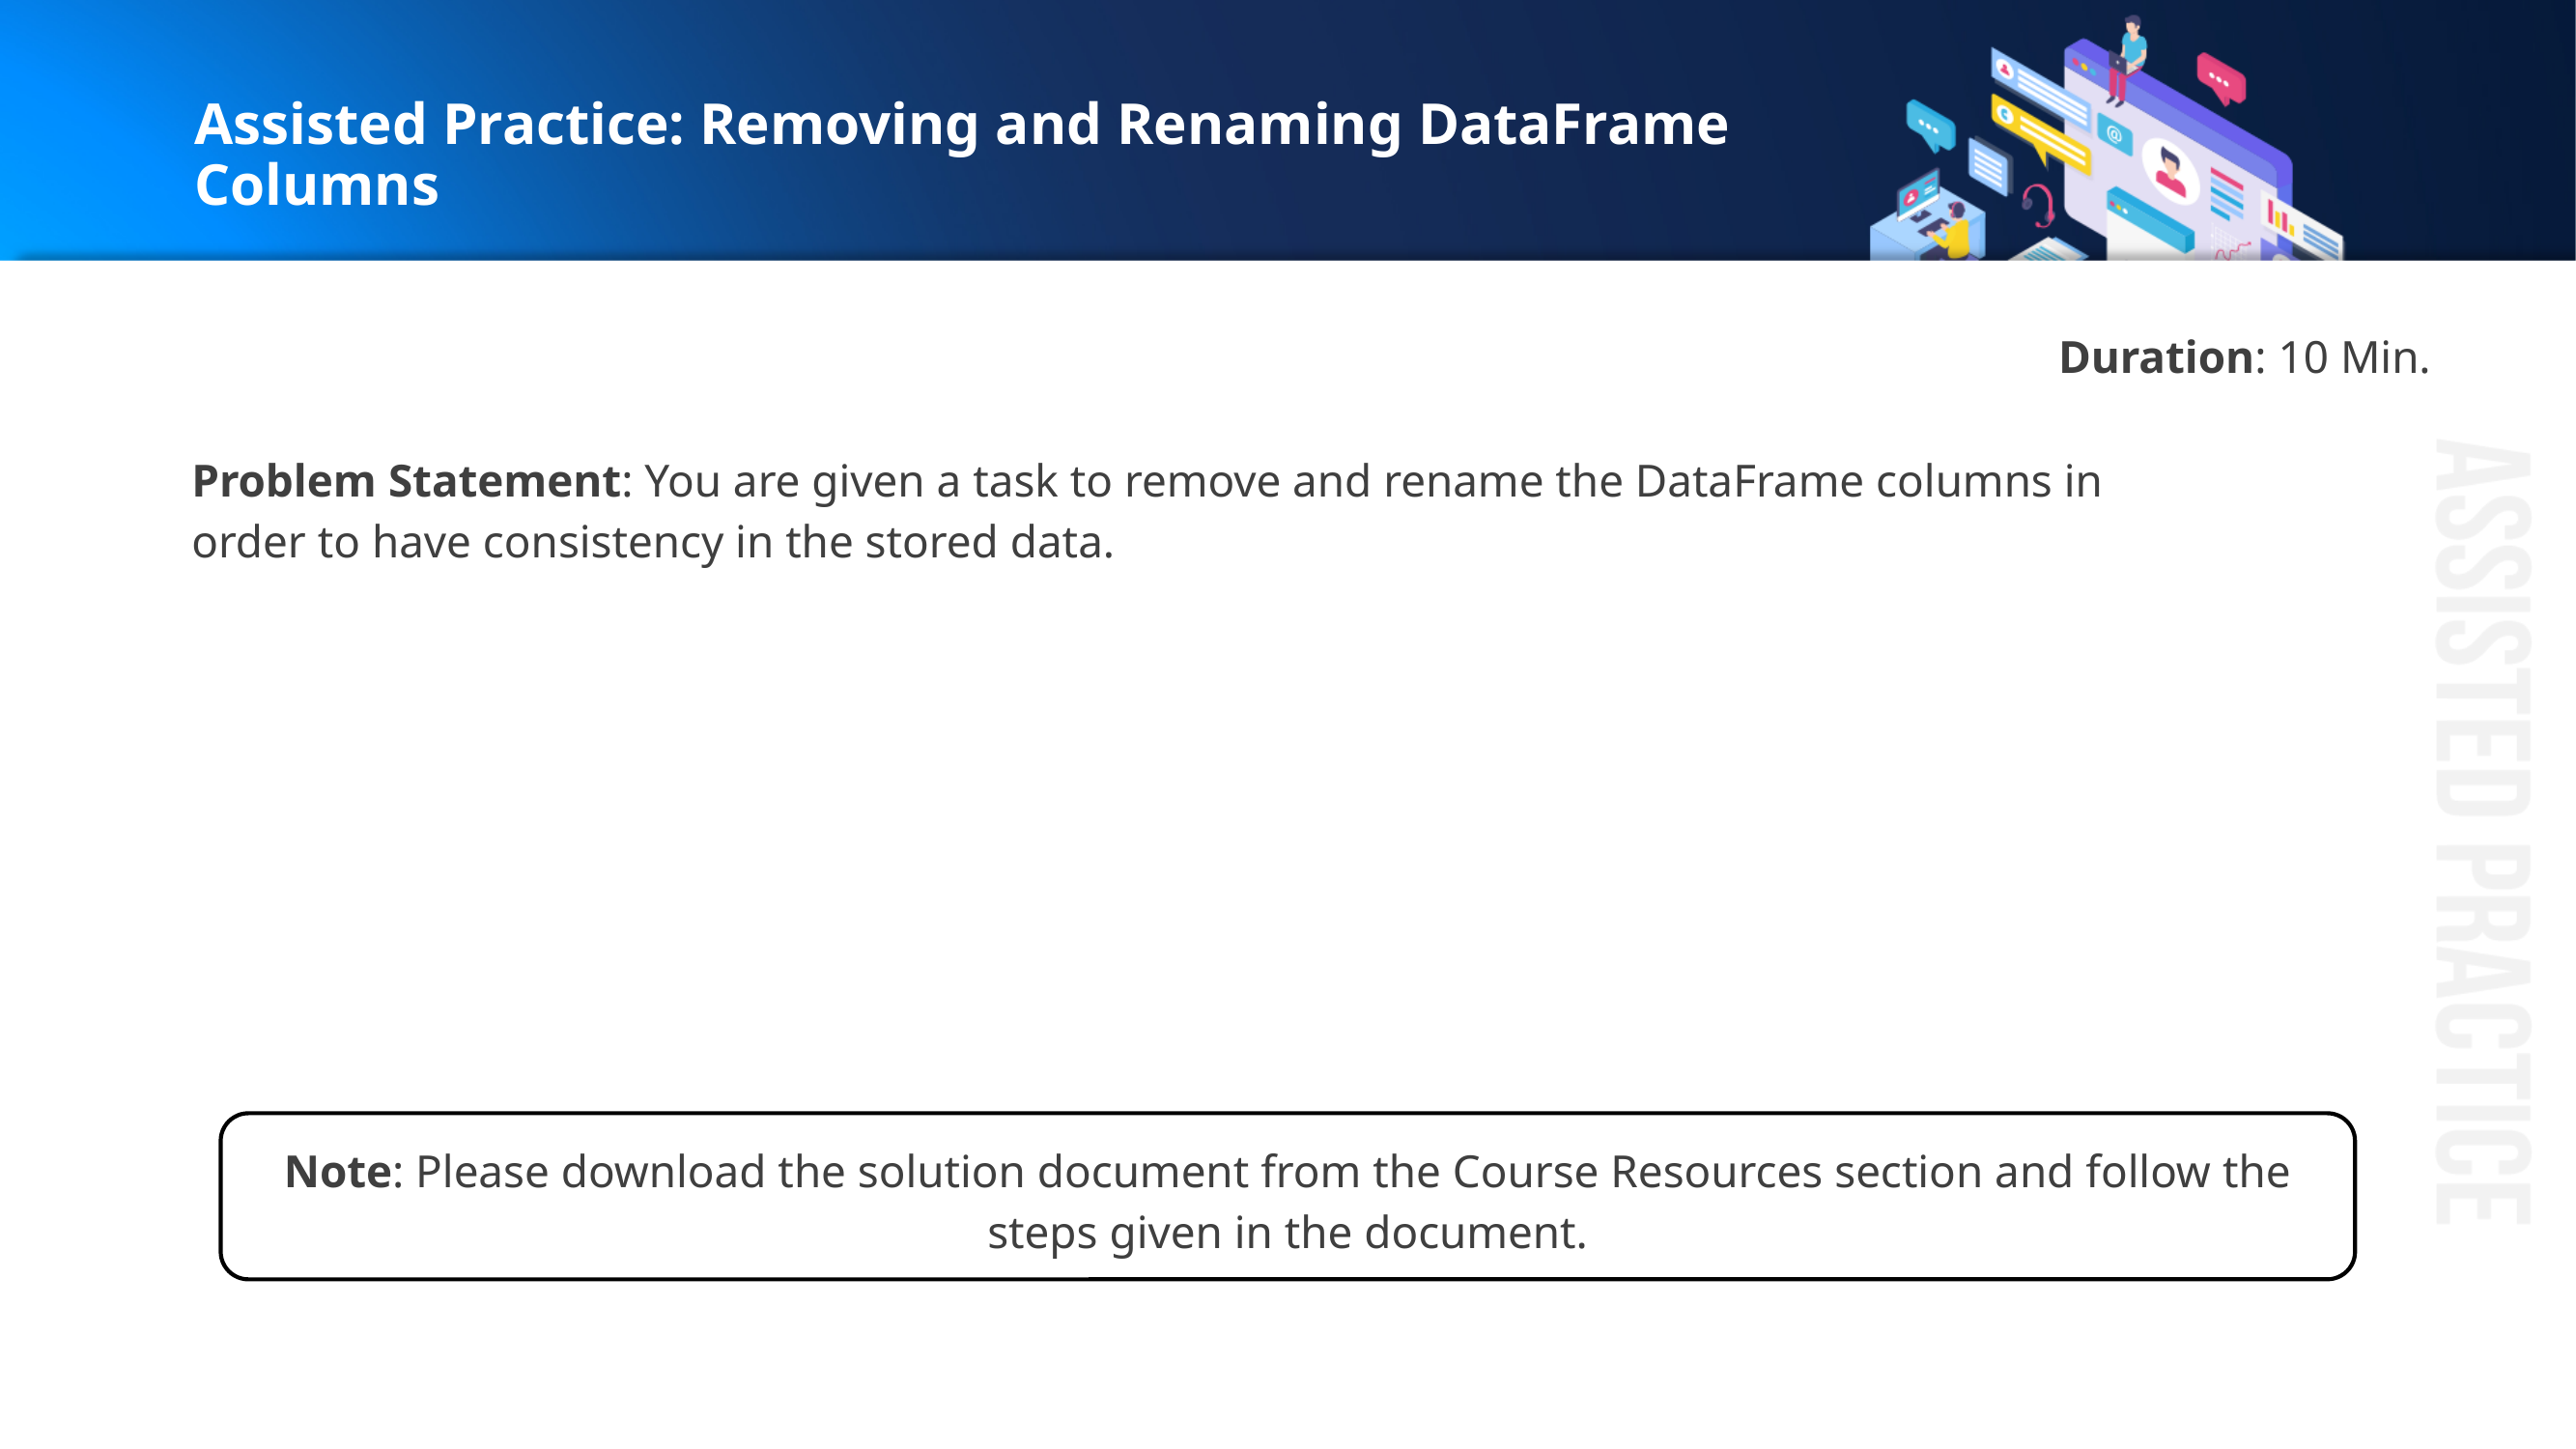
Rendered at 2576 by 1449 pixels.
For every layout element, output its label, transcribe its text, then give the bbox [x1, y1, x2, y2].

picture [0, 0, 2576, 1449]
text_box Duration: 10 Min. [2044, 321, 2576, 445]
list Problem Statement: You are given a task to remove and rename the DataFrame columns in order to have consistency in the stored data. [177, 444, 2157, 668]
text_box Note: Please download the solution document from the Course Resources section and follow the steps given in the document. [220, 1113, 2356, 1280]
title Assisted Practice: Removing and Renaming DataFrame Columns [180, 103, 1871, 210]
